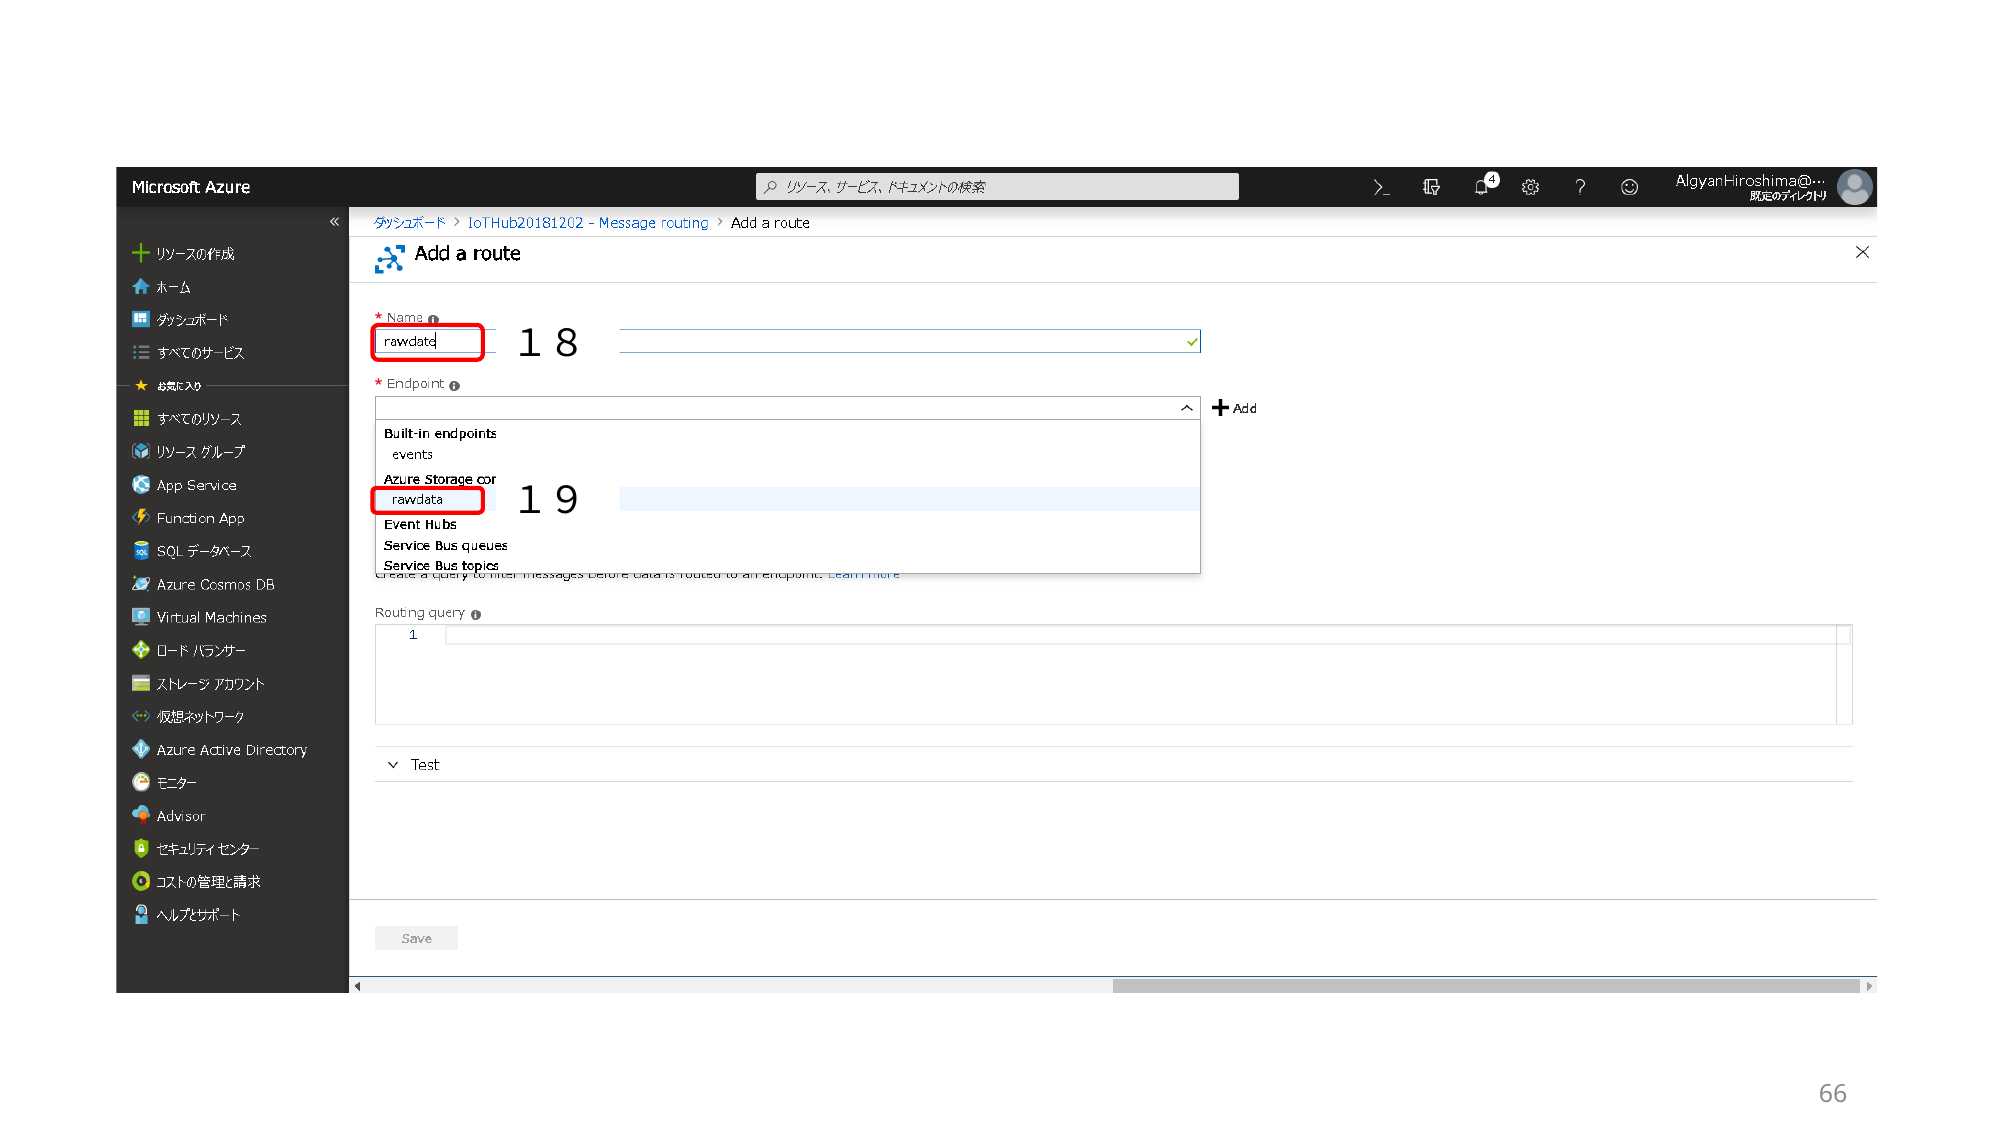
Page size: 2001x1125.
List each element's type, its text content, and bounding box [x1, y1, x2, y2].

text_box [372, 468, 620, 530]
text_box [372, 311, 620, 373]
picture [116, 167, 1878, 993]
slide_number 66 [1412, 1064, 1863, 1125]
